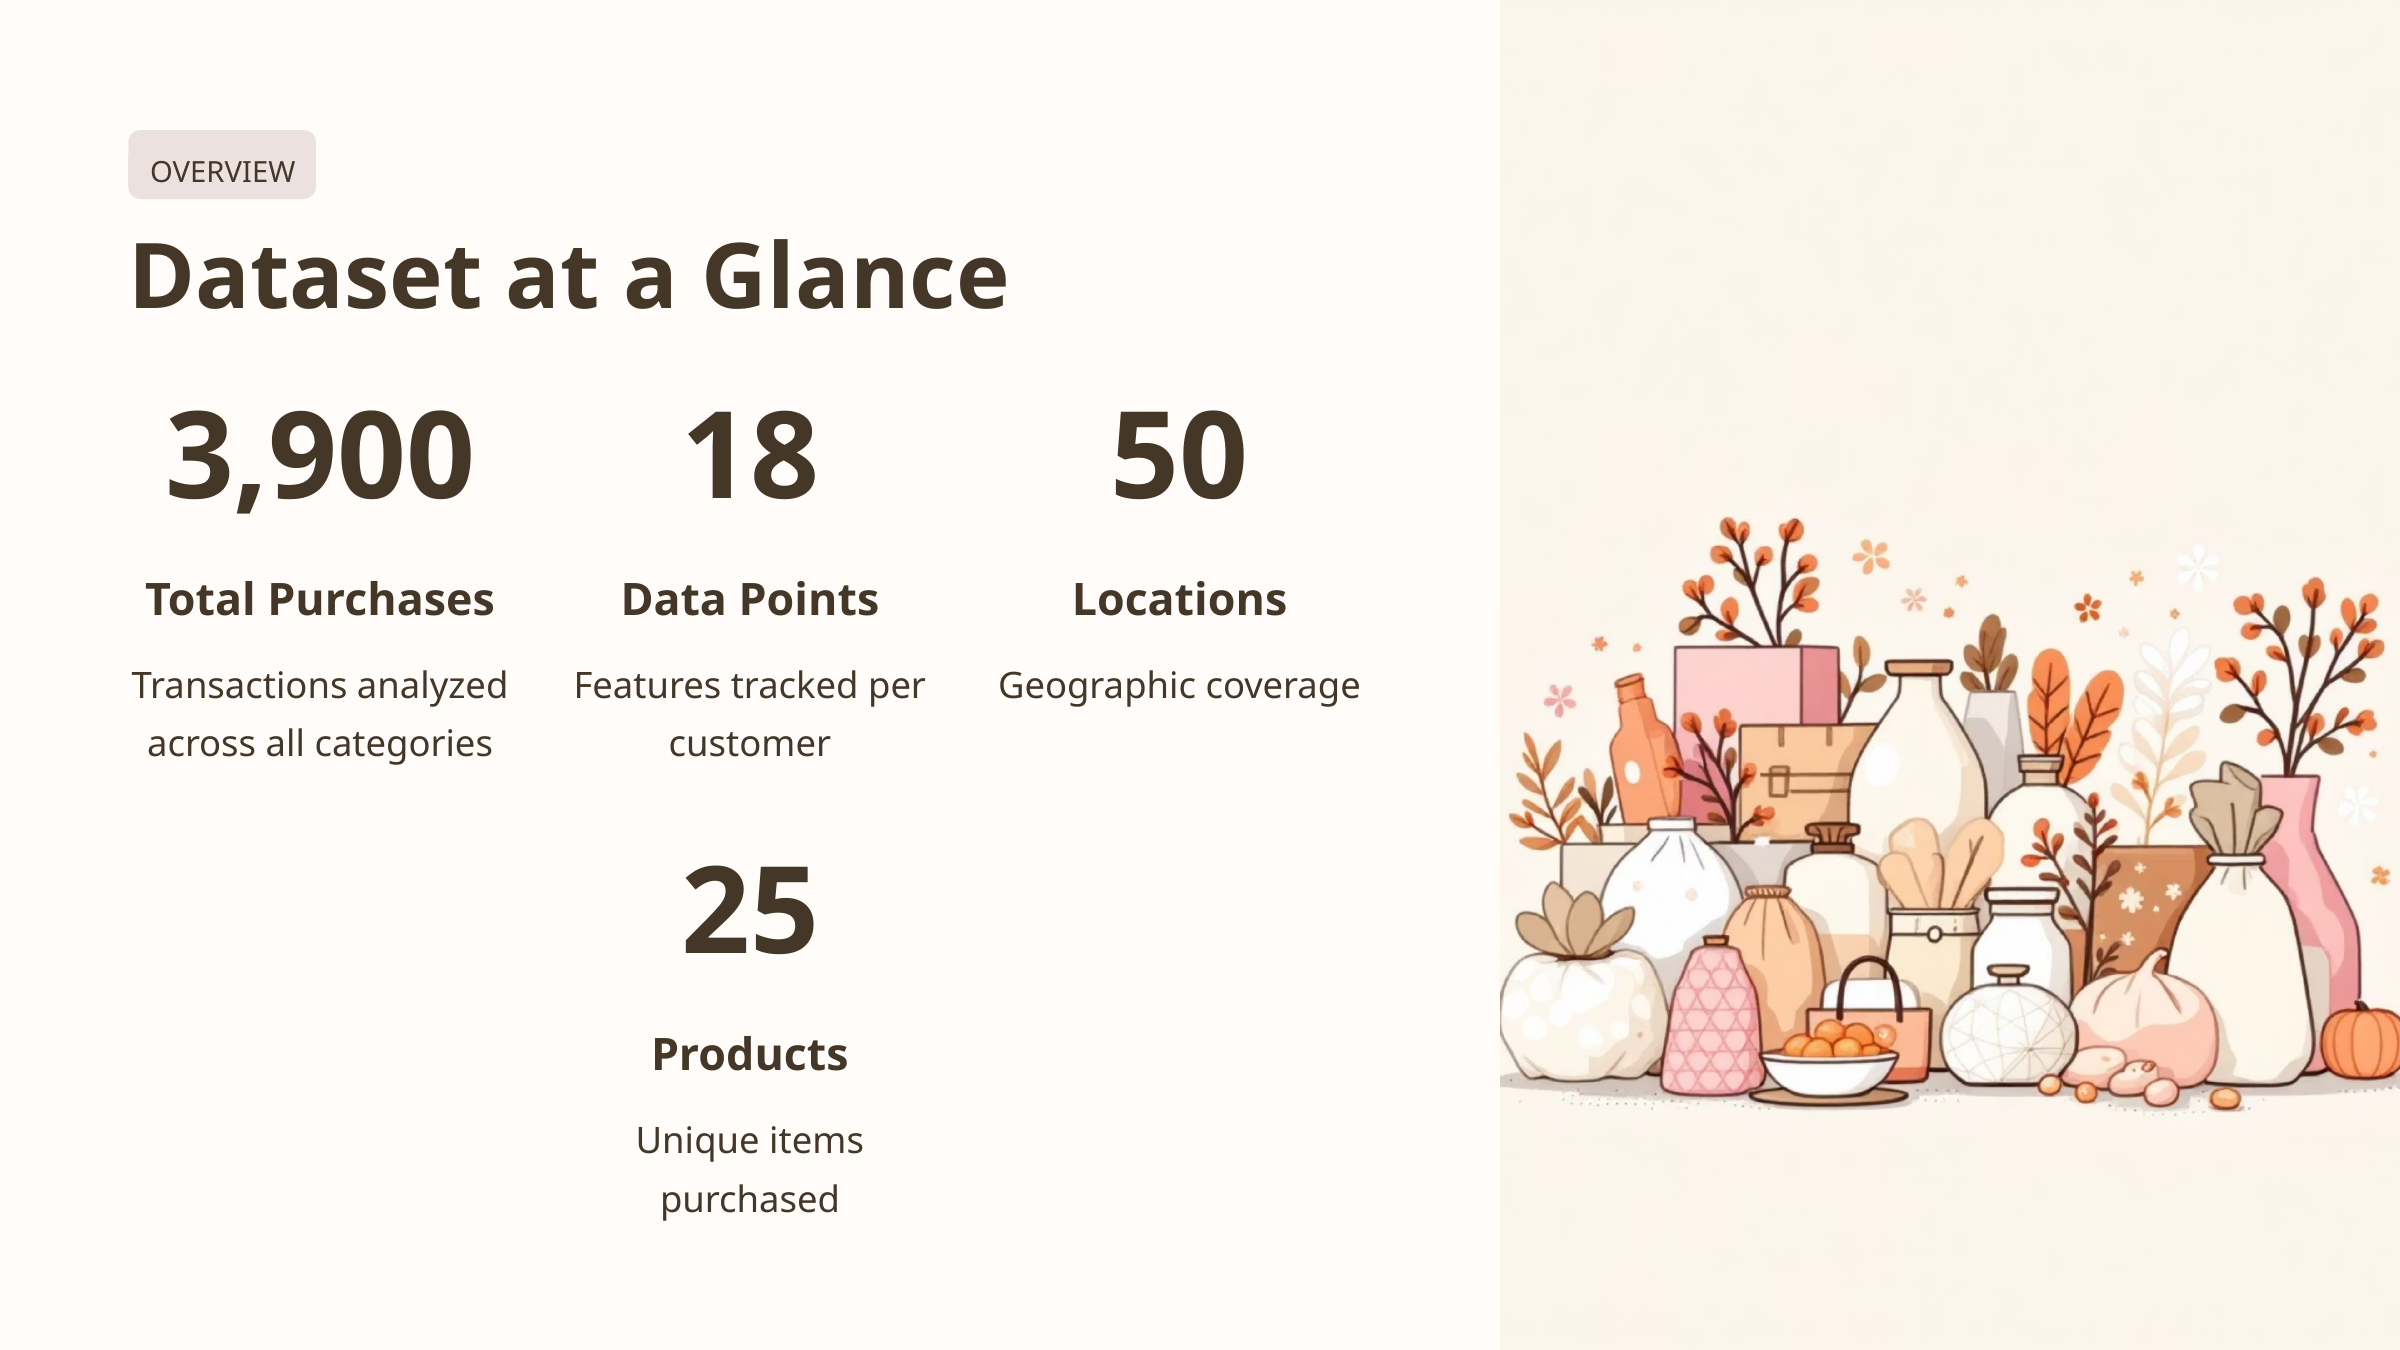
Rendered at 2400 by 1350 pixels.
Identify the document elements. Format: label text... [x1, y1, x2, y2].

text_box 18 [558, 401, 942, 523]
text_box [128, 130, 316, 200]
text_box Unique items purchased [558, 1102, 942, 1220]
text_box 50 [987, 401, 1372, 523]
text_box Features tracked per customer [558, 647, 942, 765]
text_box Data Points [558, 568, 942, 626]
text_box 3,900 [128, 401, 513, 523]
text_box Transactions analyzed across all categories [128, 647, 513, 765]
text_box Products [558, 1023, 942, 1081]
text_box Geographic coverage [987, 647, 1372, 707]
text_box 25 [558, 856, 942, 978]
text_box Total Purchases [128, 568, 513, 626]
picture [1499, 0, 2400, 1350]
text_box Locations [987, 568, 1372, 626]
text_box Dataset at a Glance [128, 213, 1045, 329]
text_box OVERVIEW [150, 141, 294, 188]
